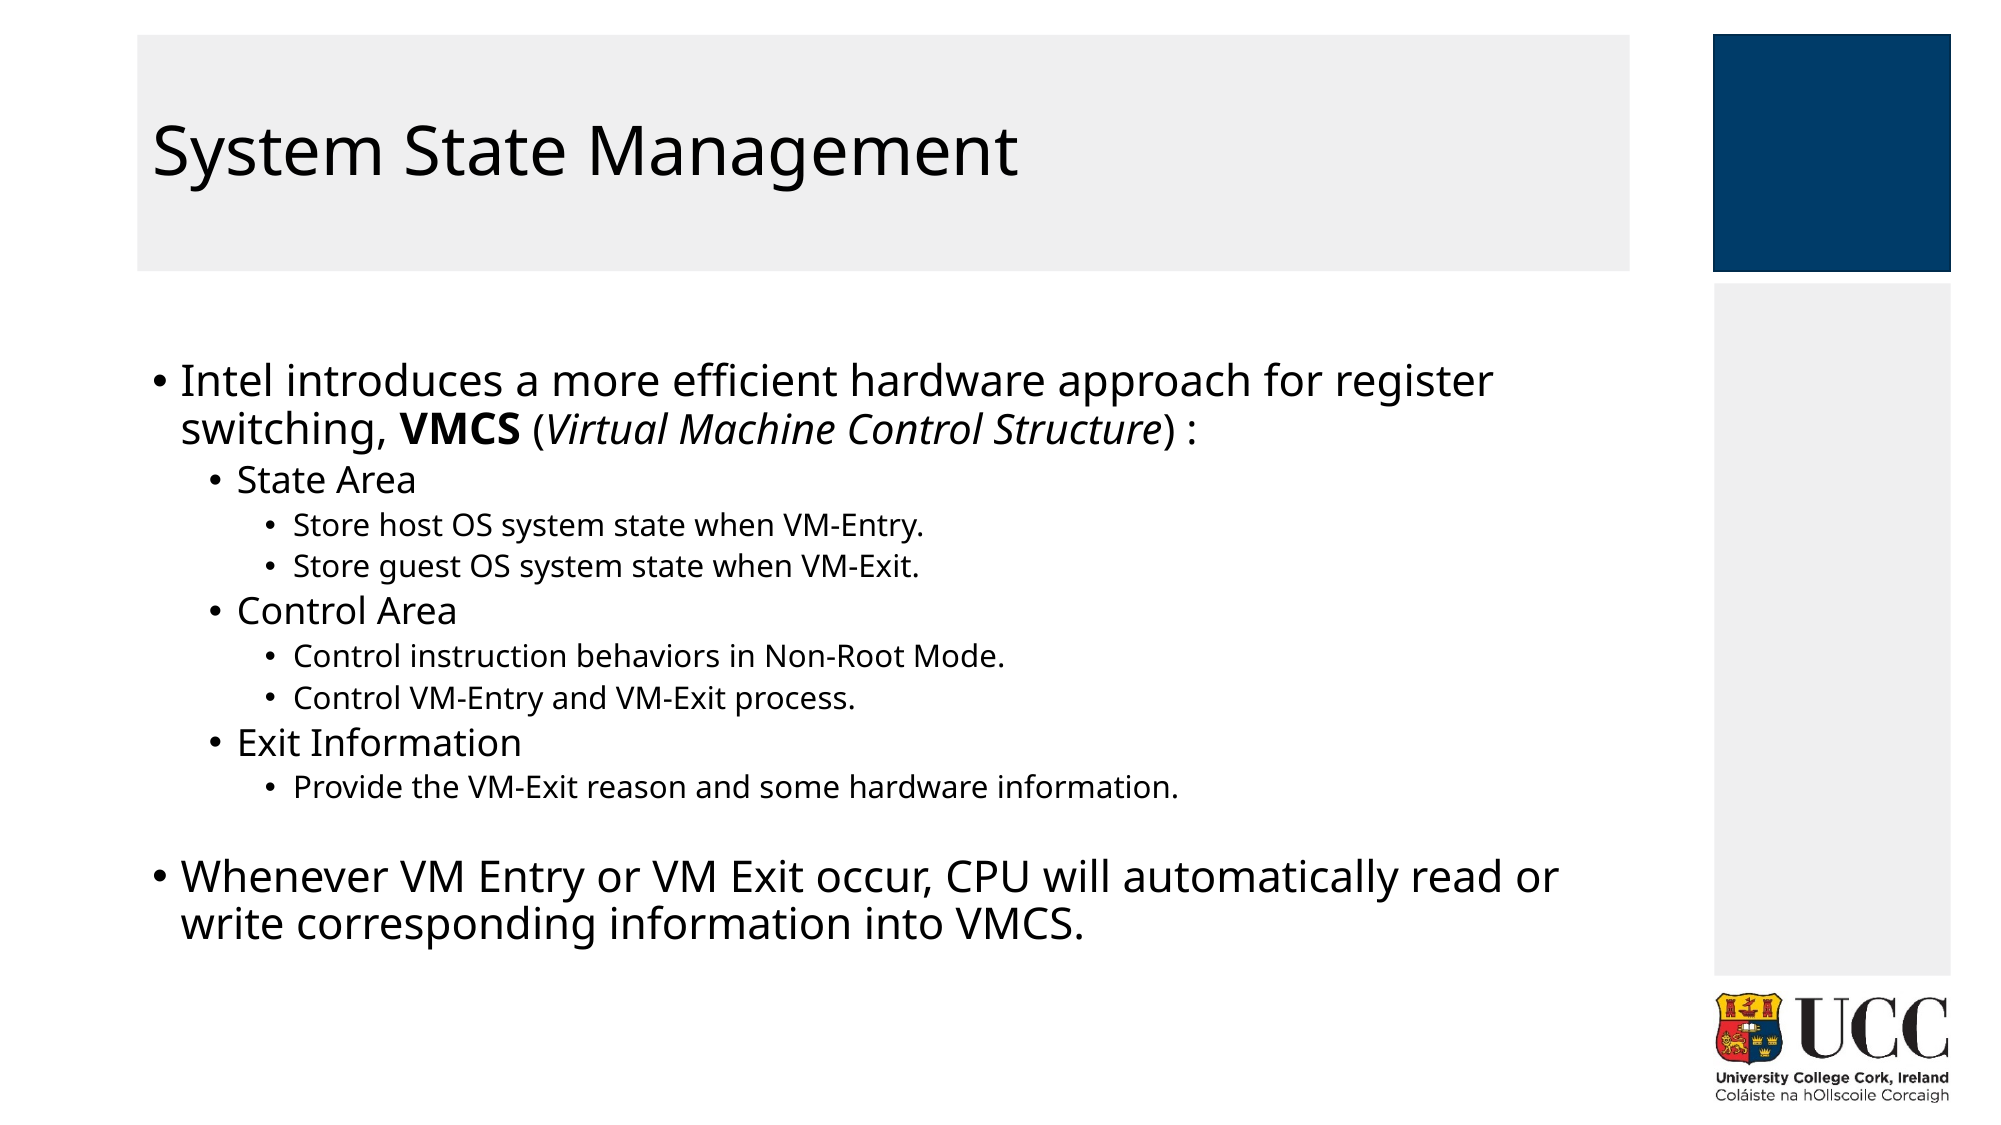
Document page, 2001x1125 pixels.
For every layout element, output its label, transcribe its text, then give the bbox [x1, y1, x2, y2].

list Intel introduces a more efficient hardware approach for register switching, VMCS (Virtual Machine Control Structure) : State Area Store host OS system state when VM-Entry. Store guest OS system state when VM-Exit. Control Area Control instruction behaviors in Non-Root Mode. Control VM-Entry and VM-Exit process. Exit Information Provide the VM-Exit reason and some hardware information. Whenever VM Entry or VM Exit occur, CPU will automatically read or write corresponding information into VMCS. [137, 283, 1630, 976]
title System State Management [137, 34, 1630, 272]
picture [1713, 991, 1951, 1103]
